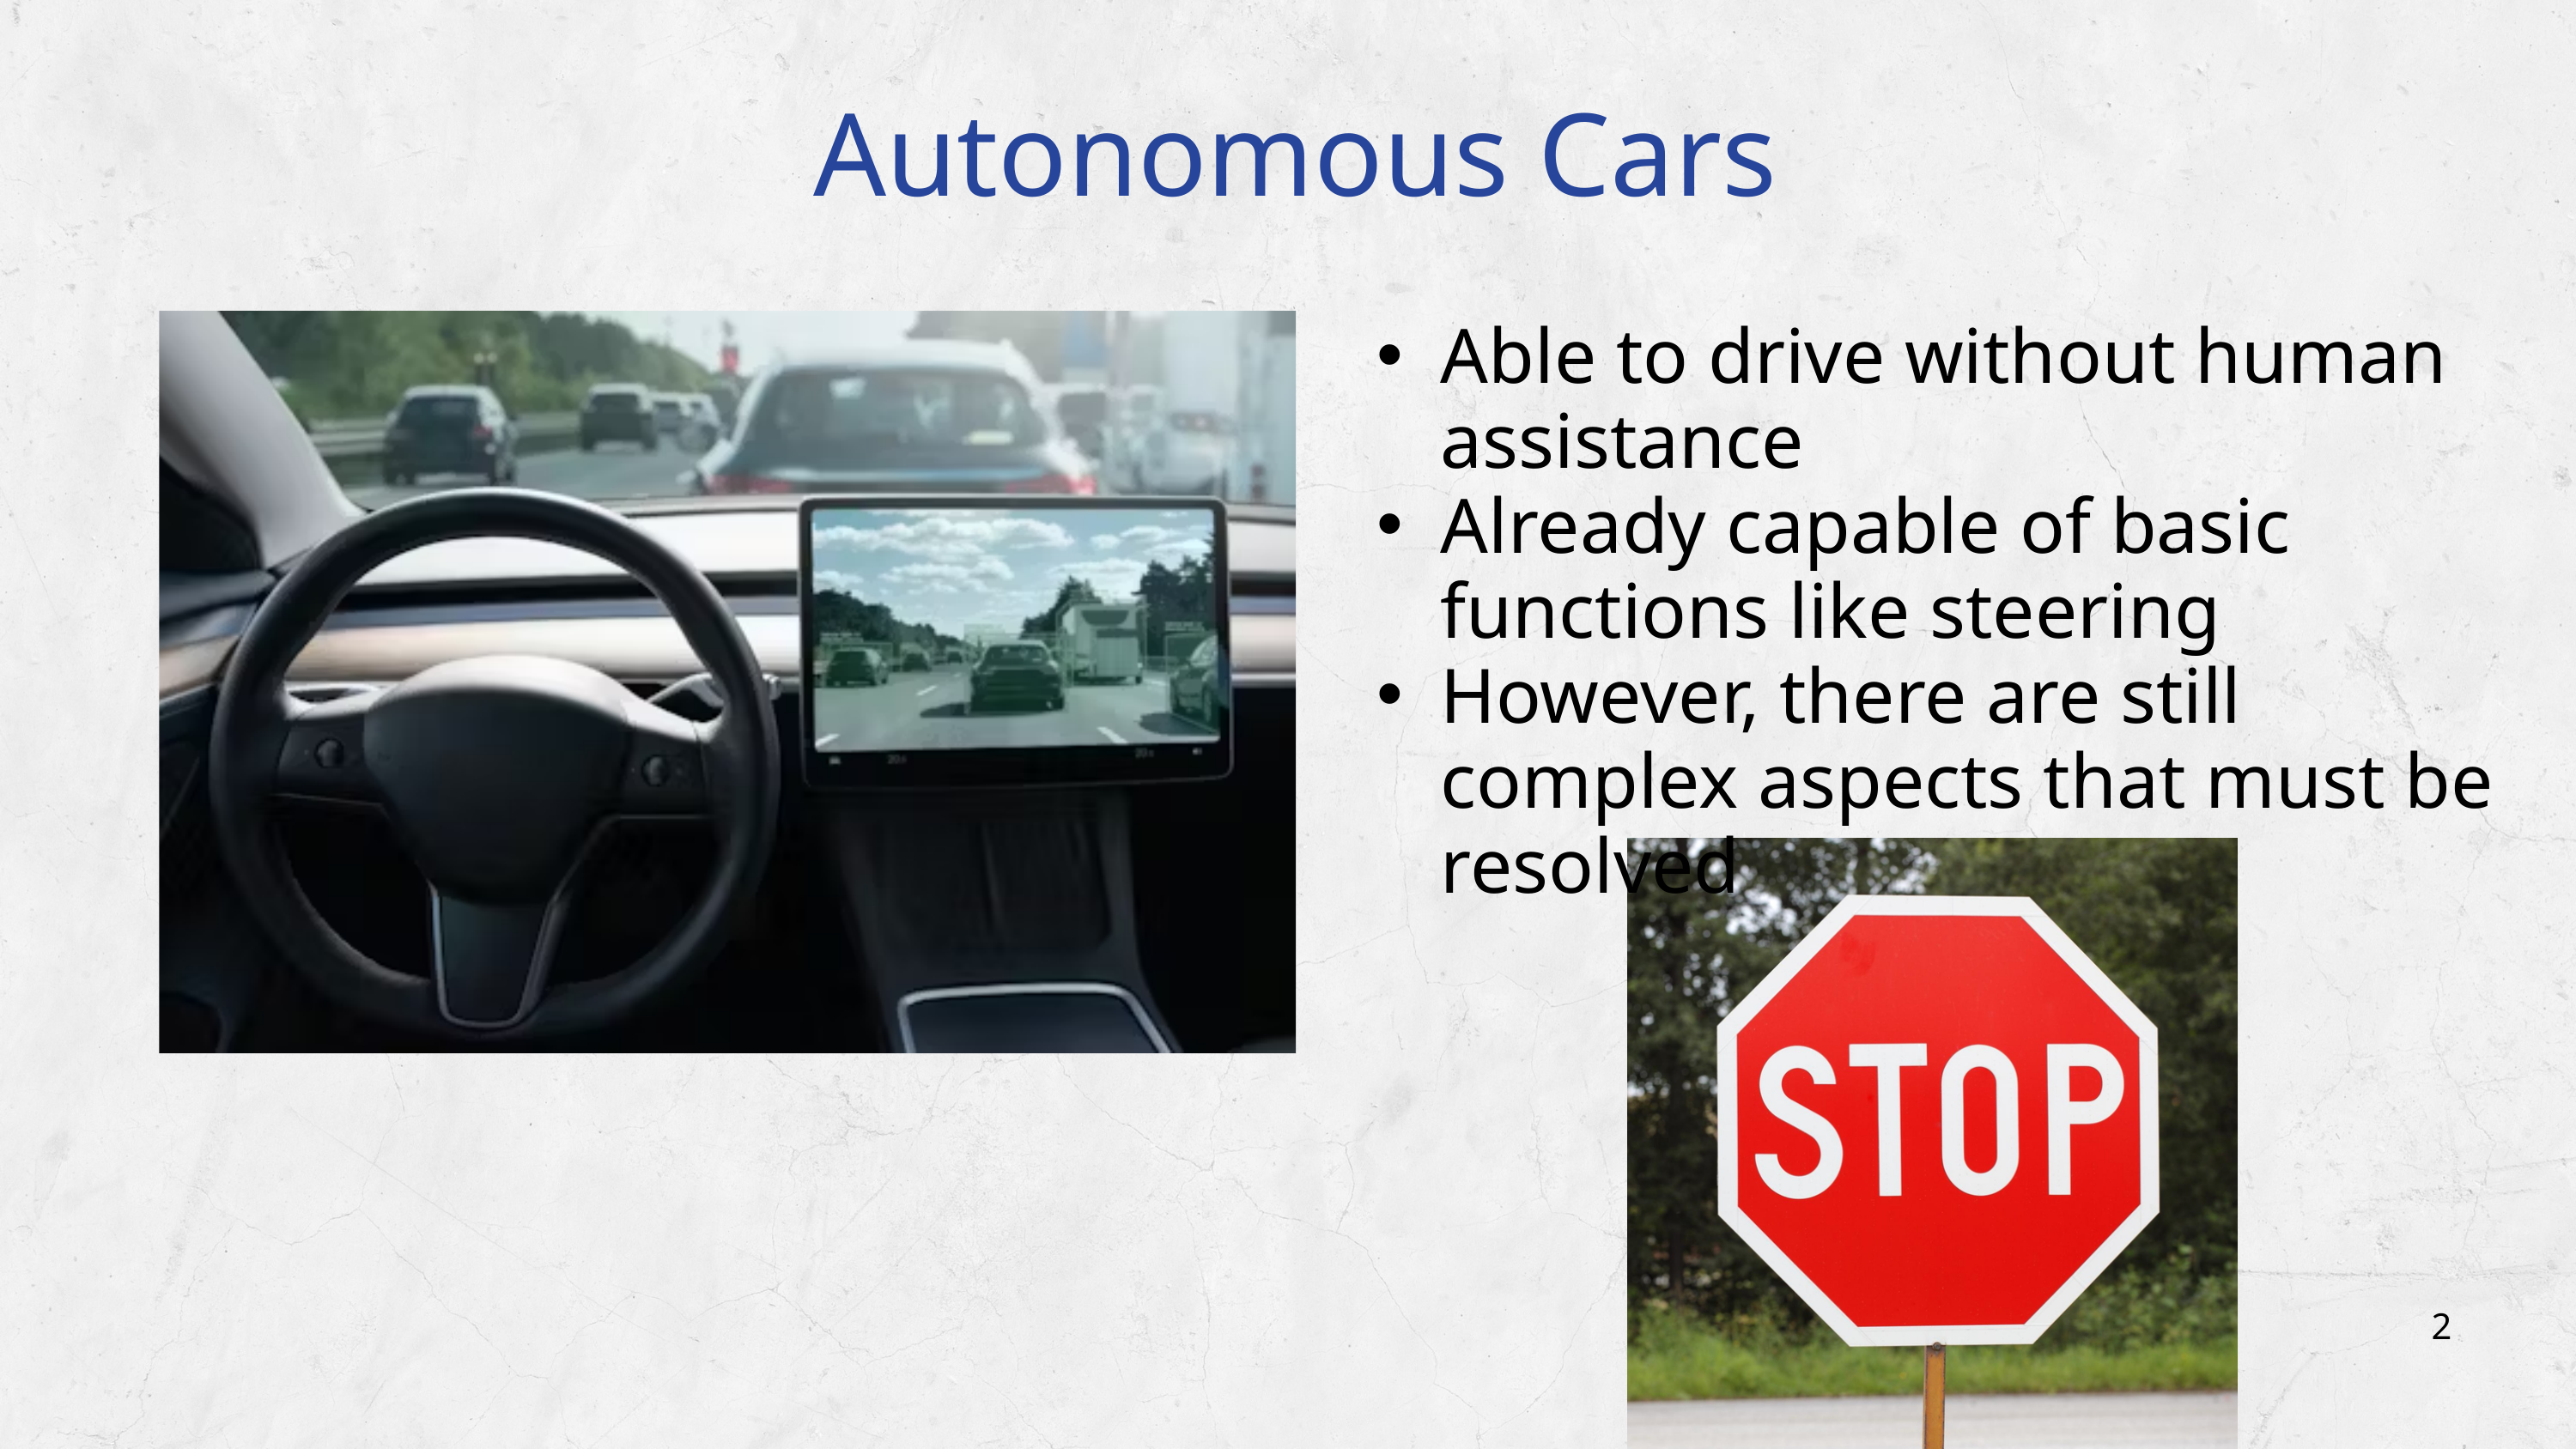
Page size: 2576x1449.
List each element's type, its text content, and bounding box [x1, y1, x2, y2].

text_box [0, 0, 2576, 1449]
text_box Able to drive without human assistance Already capable of basic functions like steering However, there are still complex aspects that must be resolved [1313, 313, 2506, 908]
text_box [159, 311, 1297, 1053]
text_box [1627, 908, 2238, 1449]
text_box 2 [2431, 1296, 2452, 1348]
text_box Autonomous Cars [159, 58, 2432, 220]
